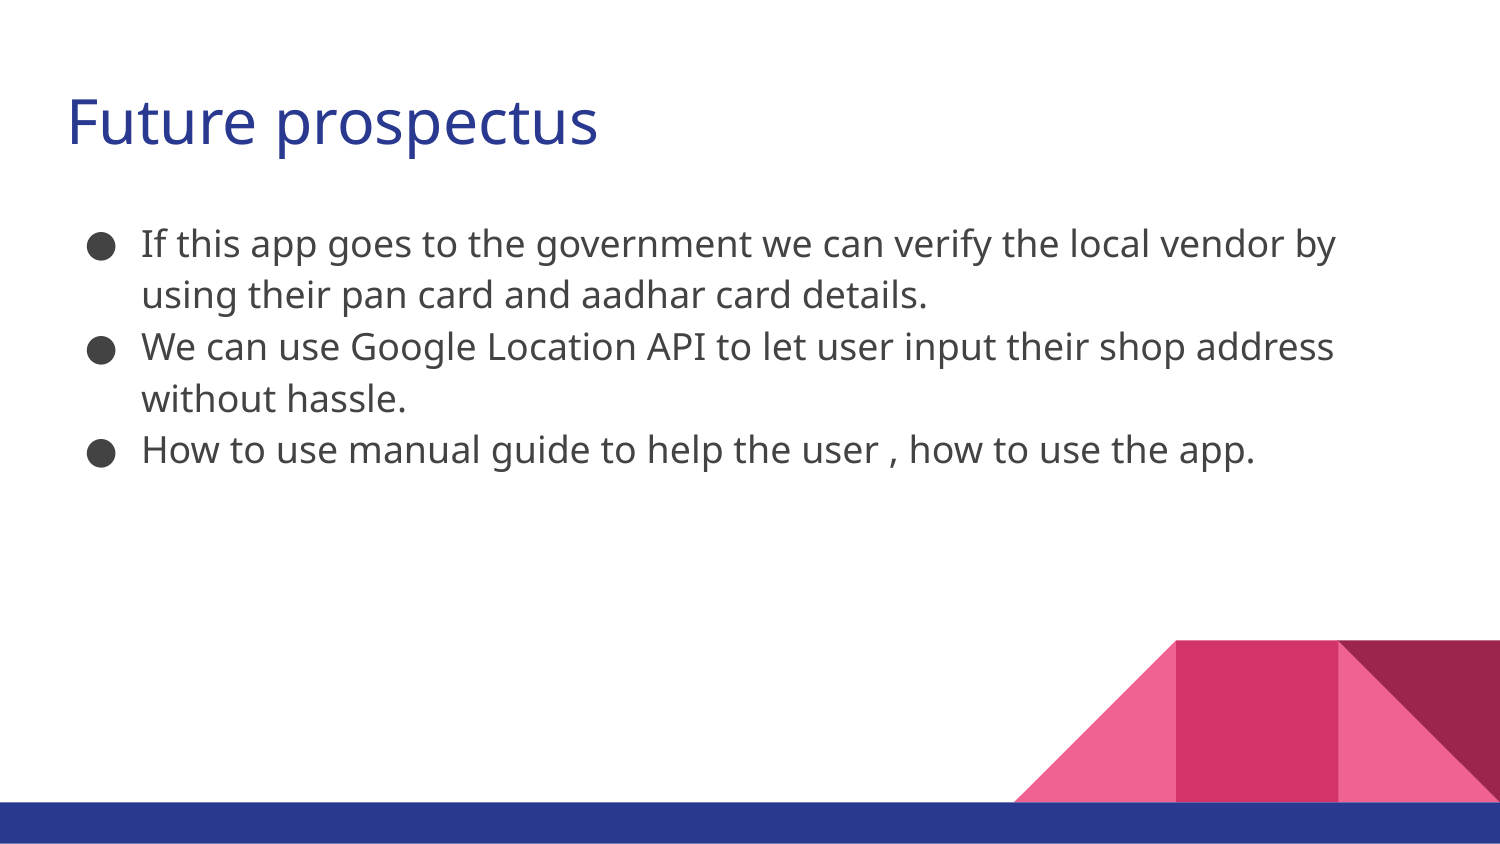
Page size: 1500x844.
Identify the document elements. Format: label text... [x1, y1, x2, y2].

title Future prospectus [51, 67, 1449, 167]
list If this app goes to the government we can verify the local vendor by using their pan card and aadhar card details. We can use Google Location API to let user input their shop address without hassle. How to use manual guide to help the user , how to use the app. [51, 197, 1449, 480]
